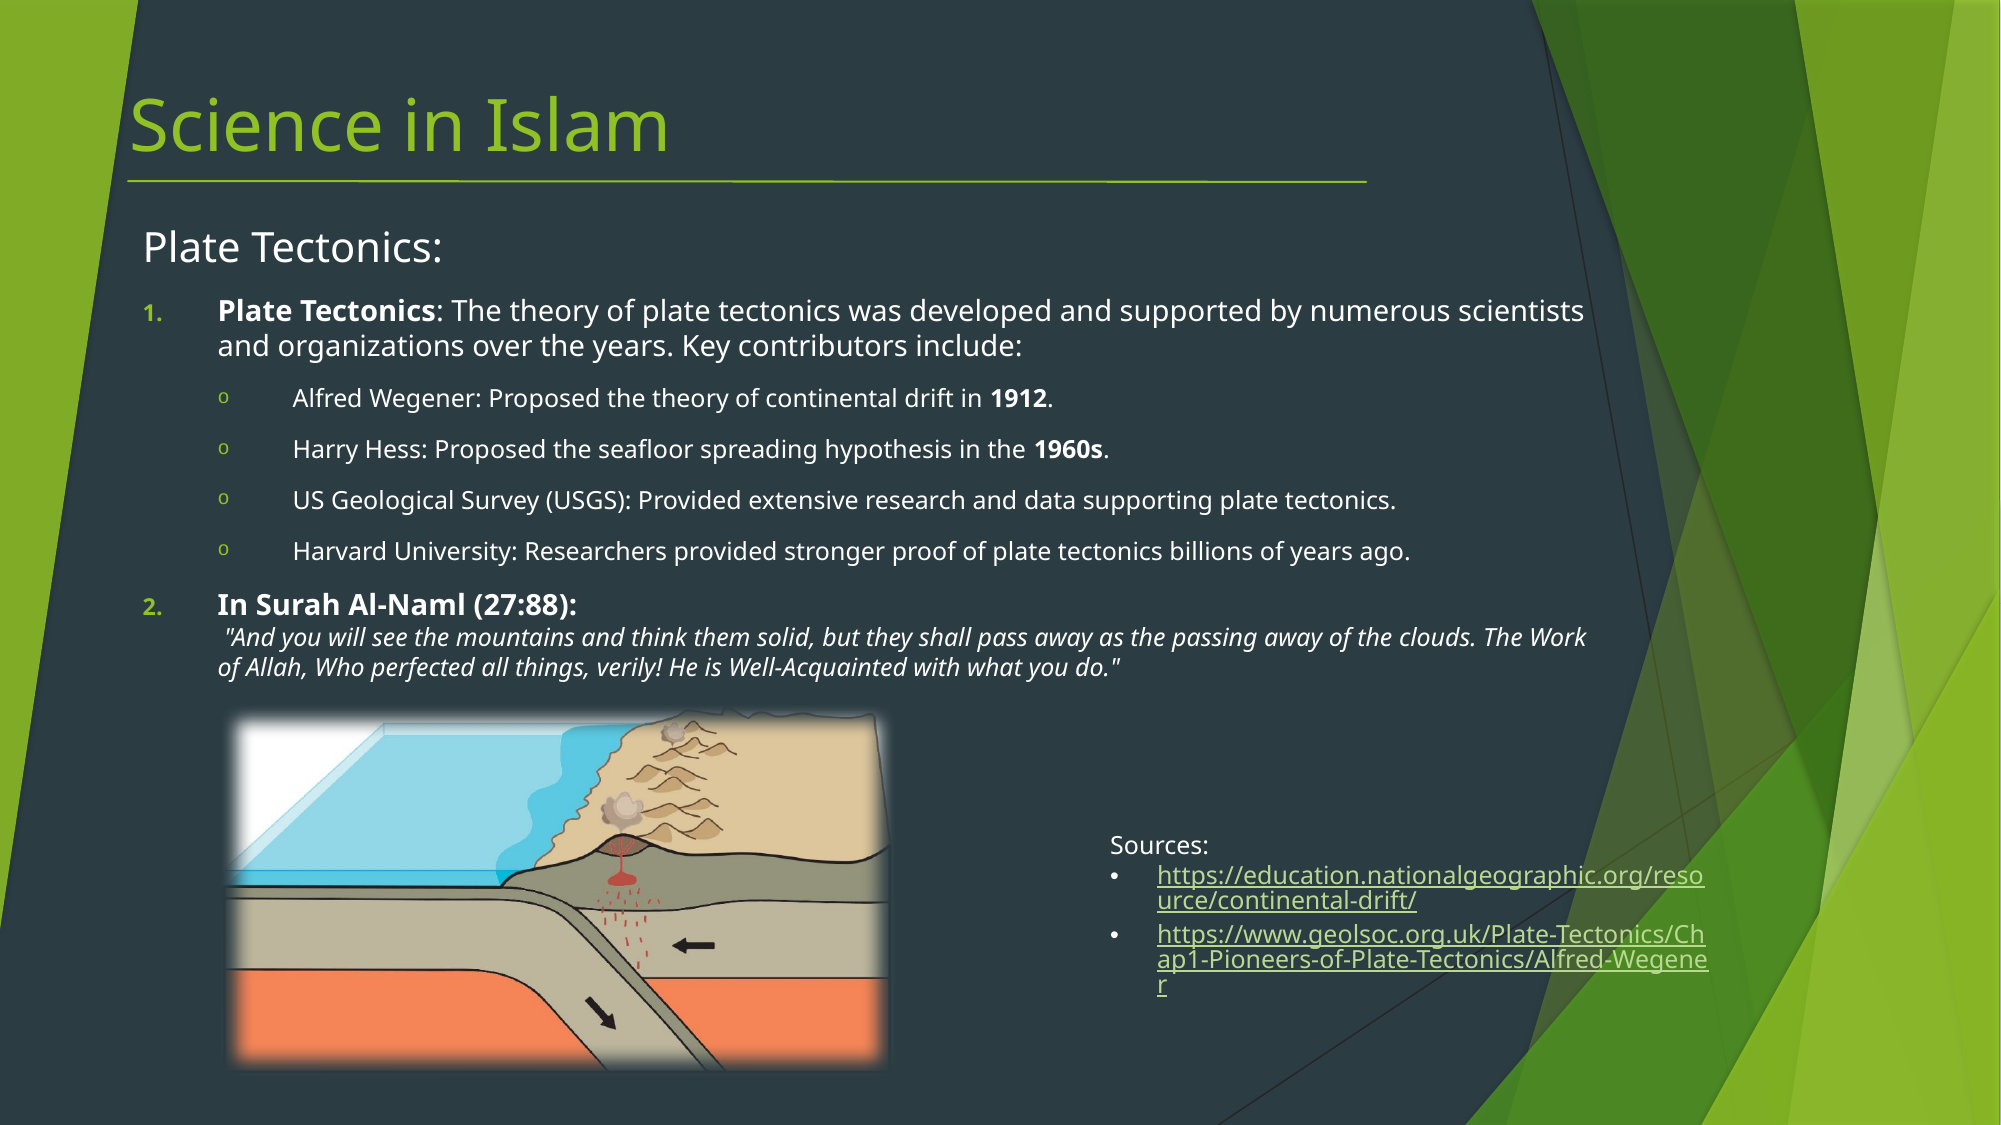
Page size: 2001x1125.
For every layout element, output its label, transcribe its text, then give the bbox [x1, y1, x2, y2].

text_box Sources: https://education. nationalgeographic.org/ resource/continental-drift/ https://www.geolsoc.org.uk/ Plate-Tectonics/ Chap1-Pioneers-of -Plate-Tectonics/ Alfred-Wegener [1095, 821, 1731, 965]
picture [218, 702, 897, 1078]
subtitle Plate Tectonics: Plate Tectonics: The theory of plate tectonics was developed and supported by numerous scientists and organizations over the years. Key contributors include: Alfred Wegener: Proposed the theory of continental drift in 1912. Harry Hess: Proposed the seafloor spreading hypothesis in the 1960s. US Geological Survey (USGS): Provided extensive research and data supporting plate tectonics. Harvard University: Researchers provided stronger proof of plate tectonics billions of years ago. In Surah Al-Naml (27:88): "And you will see the mountains and think them solid, but they shall pass away as the passing away of the clouds. The Work of Allah, Who perfected all things, verily! He is Well-Acquainted with what you do." [127, 213, 1630, 854]
title Science in Islam [114, 69, 753, 174]
